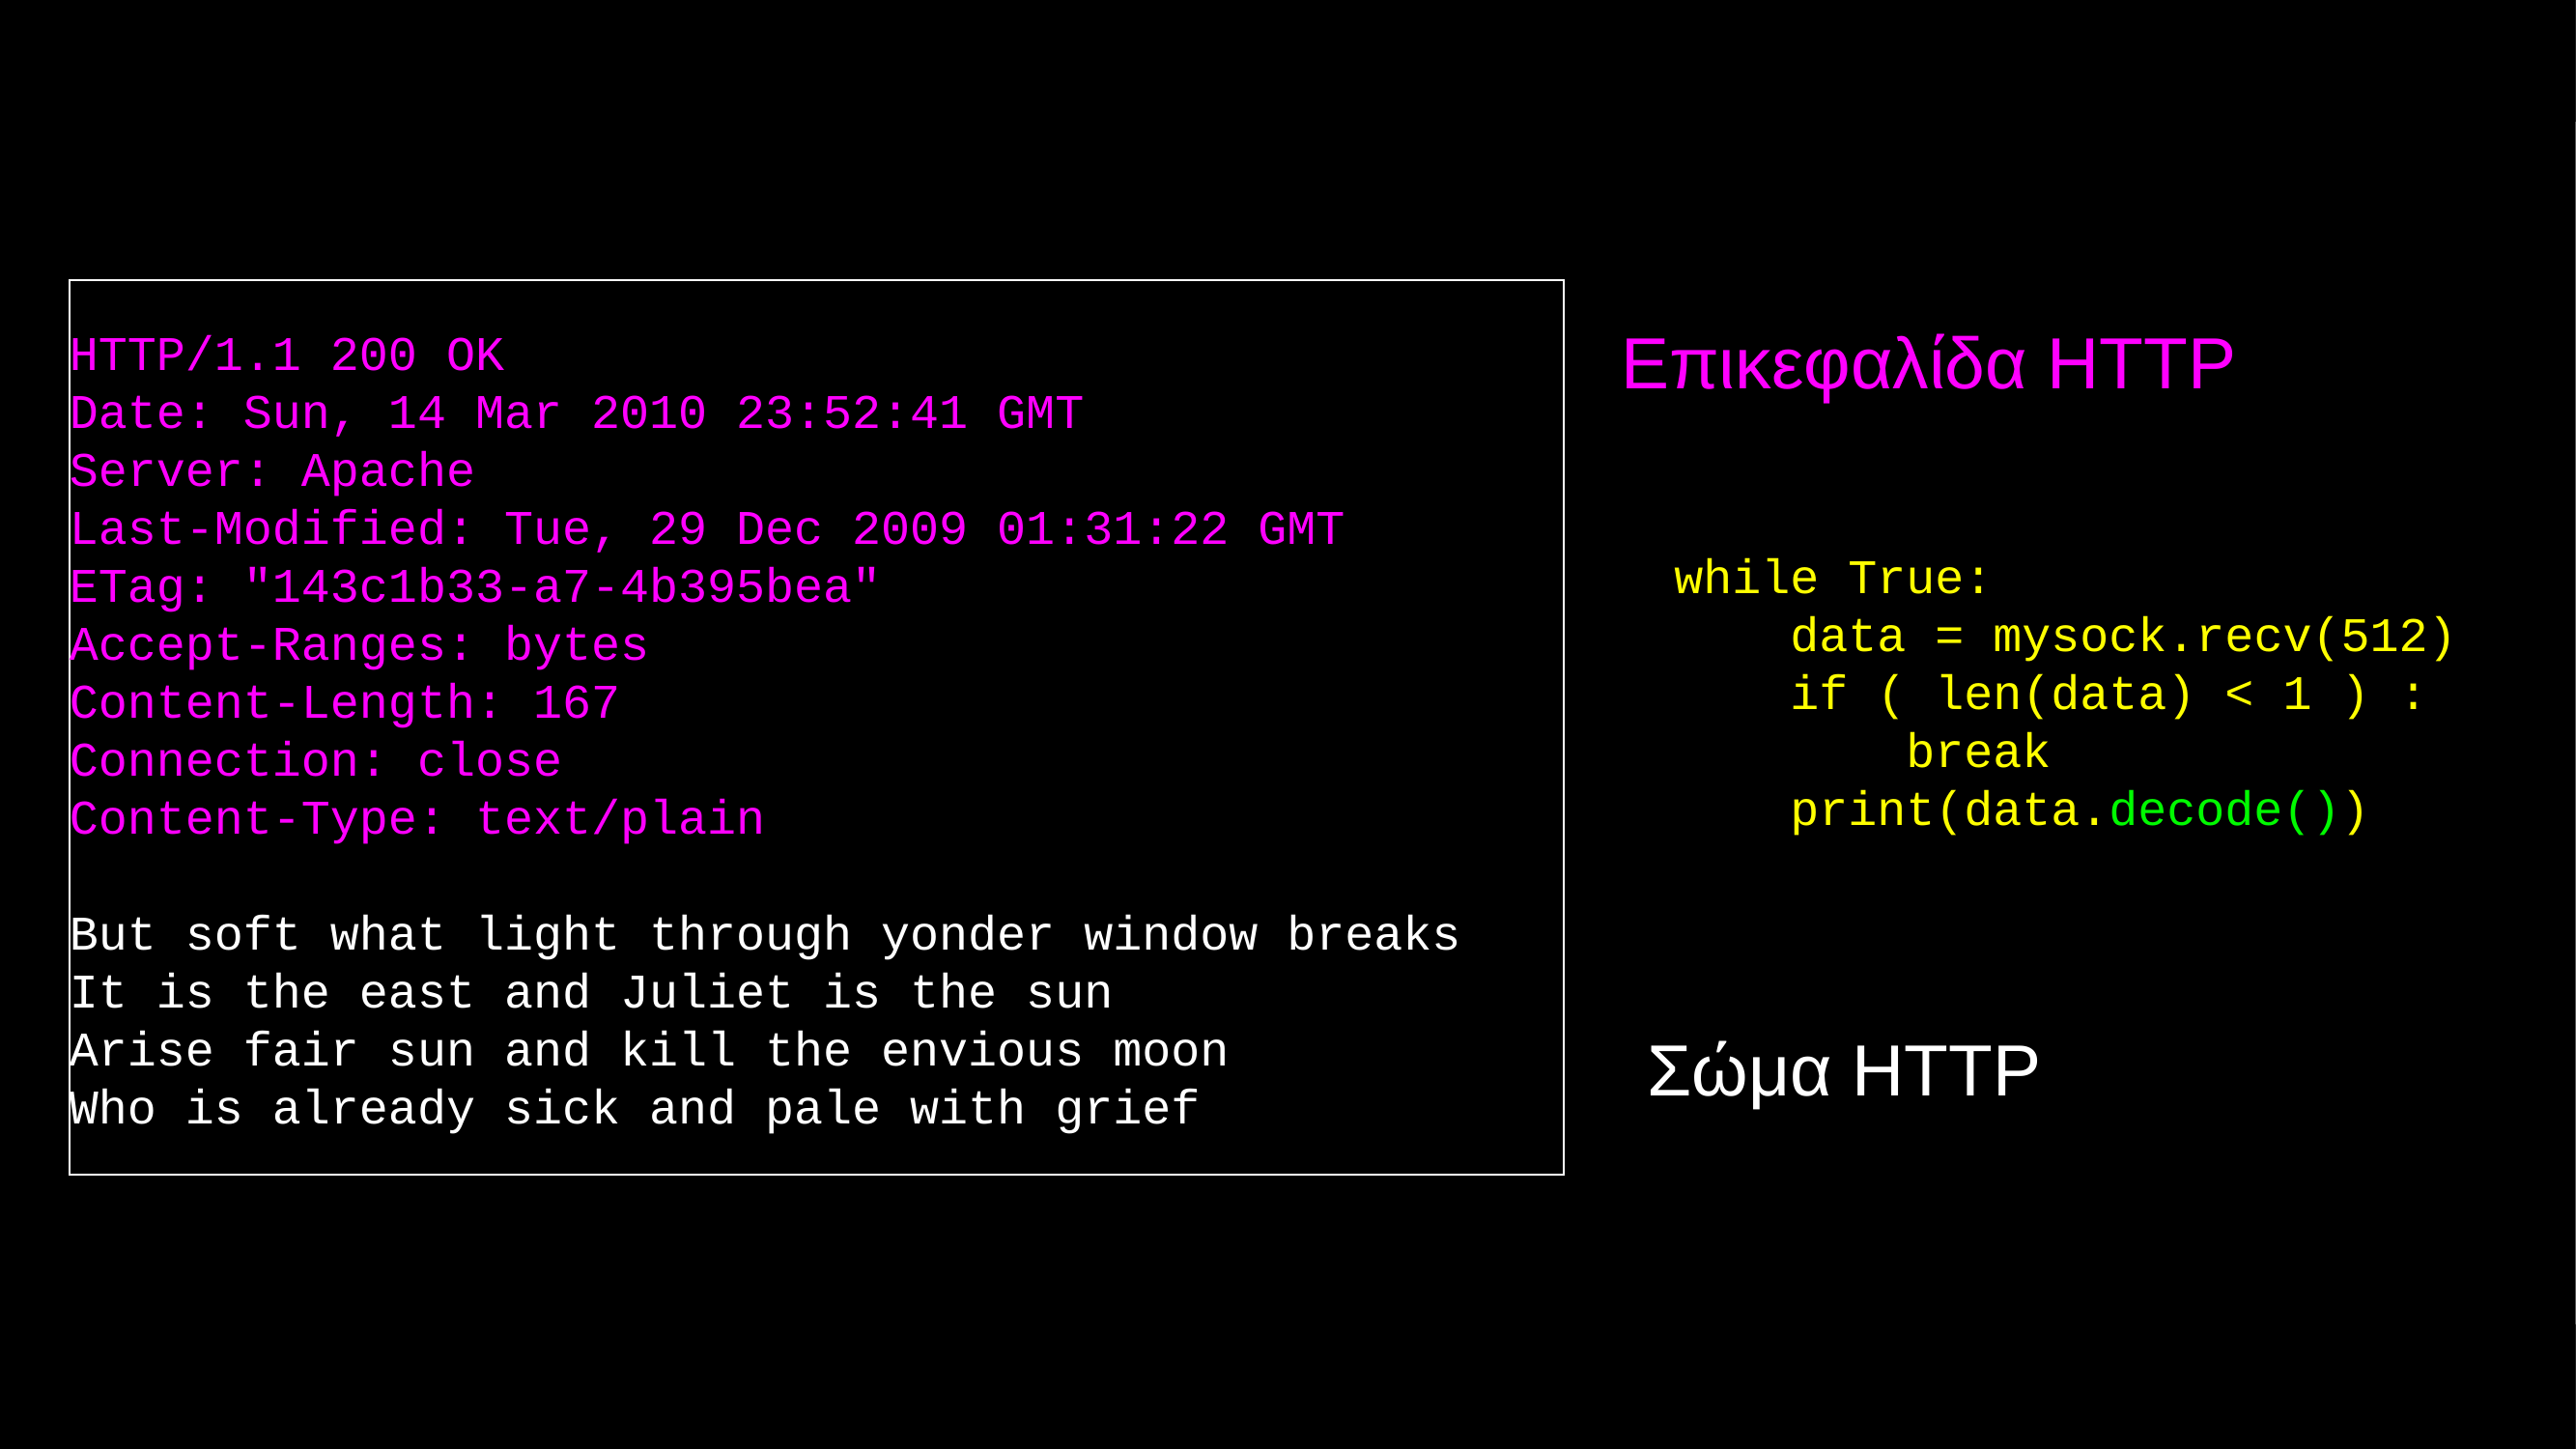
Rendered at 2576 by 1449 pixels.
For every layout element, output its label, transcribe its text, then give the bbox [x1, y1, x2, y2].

text_box while True: data = mysock.recv(512) if ( len(data) < 1 ) : break print(data.decode()) [1674, 470, 2484, 910]
text_box Επικεφαλίδα HTTP [1609, 310, 2249, 410]
text_box Σώμα HTTP [1609, 1017, 2080, 1117]
text_box HTTP/1.1 200 OK Date: Sun, 14 Mar 2010 23:52:41 GMT Server: Apache Last-Modified: Tue, 29 Dec 2009 01:31:22 GMT ETag: "143c1b33-a7-4b395bea" Accept-Ranges: bytes Content-Length: 167 Connection: close Content-Type: text/plain But soft what light through yonder window breaks It is the east and Juliet is the sun Arise fair sun and kill the envious moon Who is already sick and pale with grief [69, 280, 1564, 1175]
